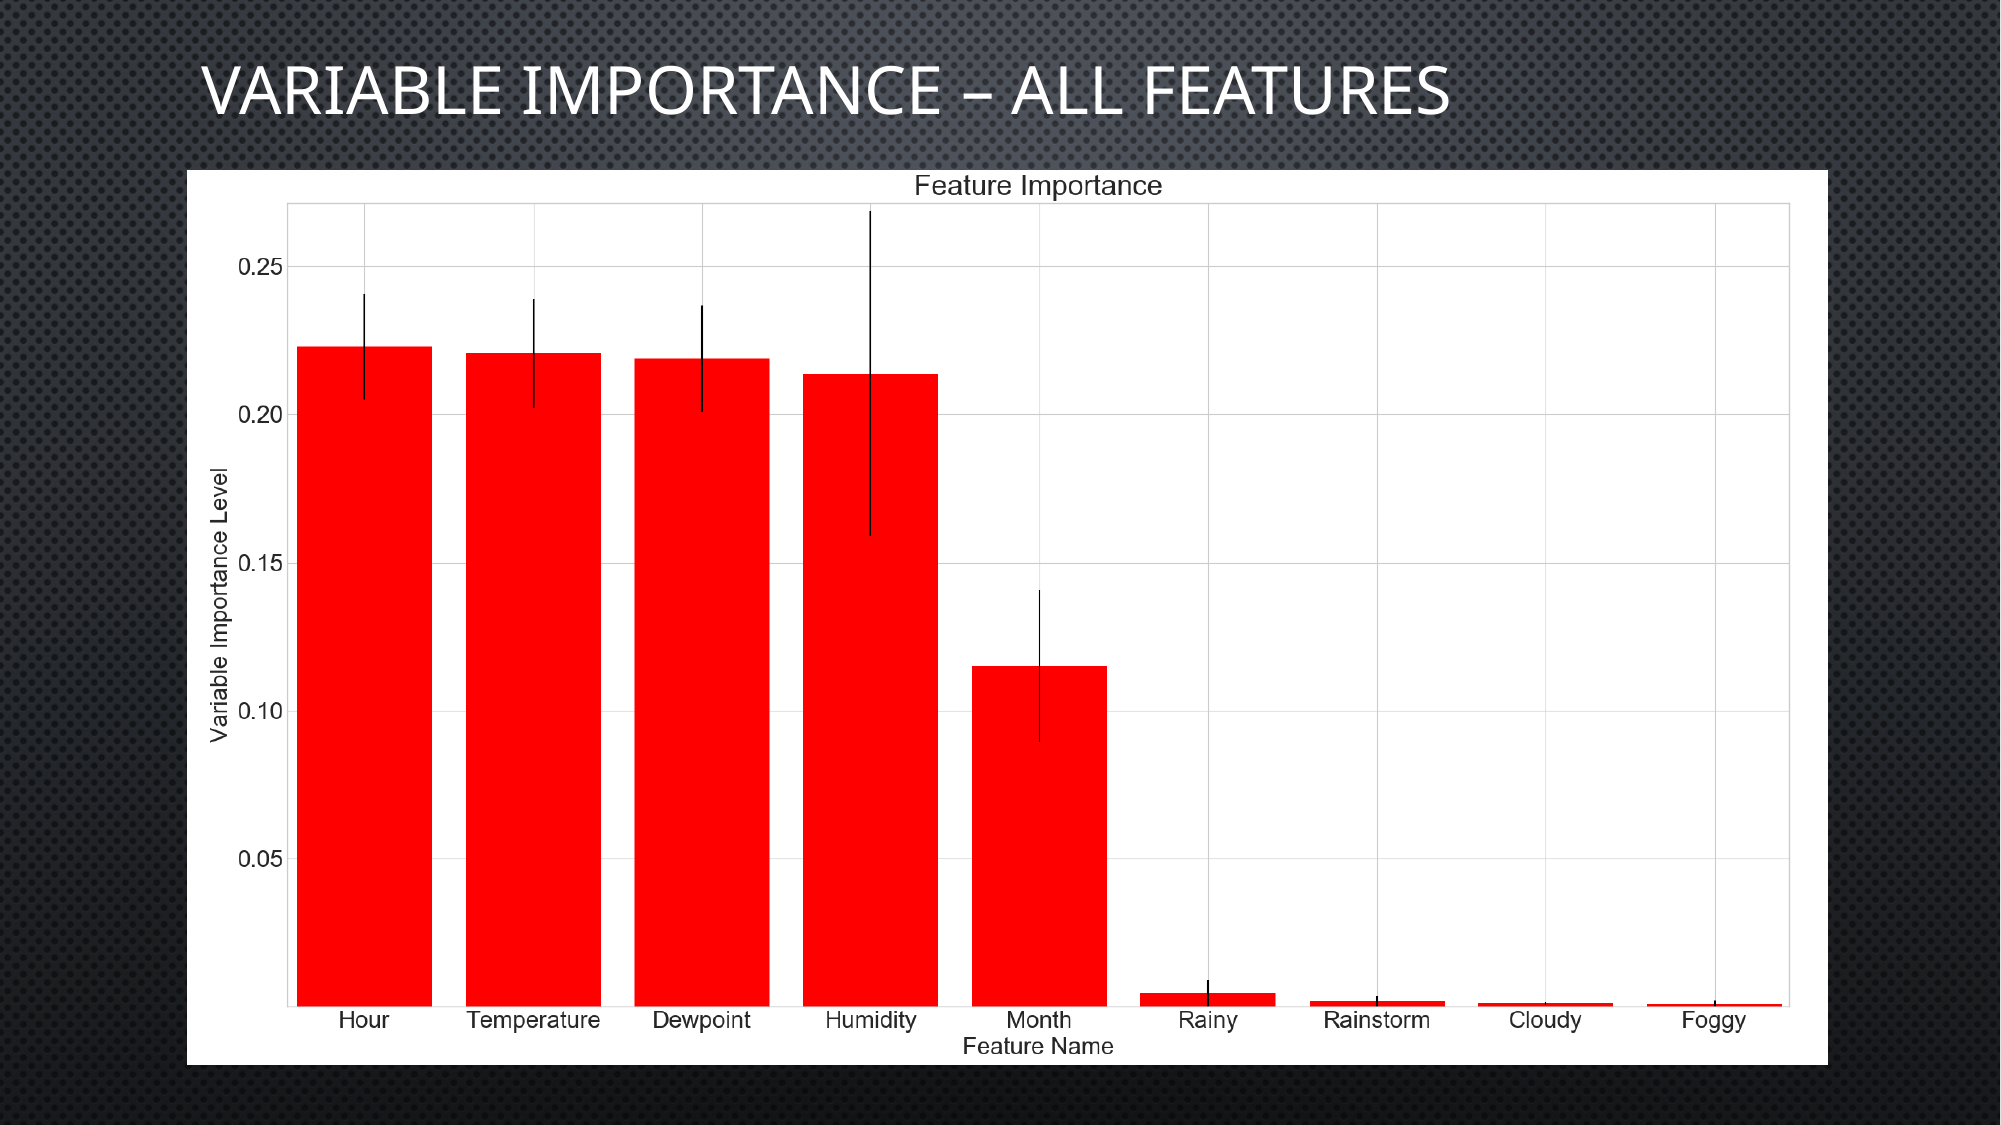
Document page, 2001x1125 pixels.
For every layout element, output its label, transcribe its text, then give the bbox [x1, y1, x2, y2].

text_box Variable Importance – All features [187, 13, 1813, 163]
picture [0, 0, 2001, 1125]
